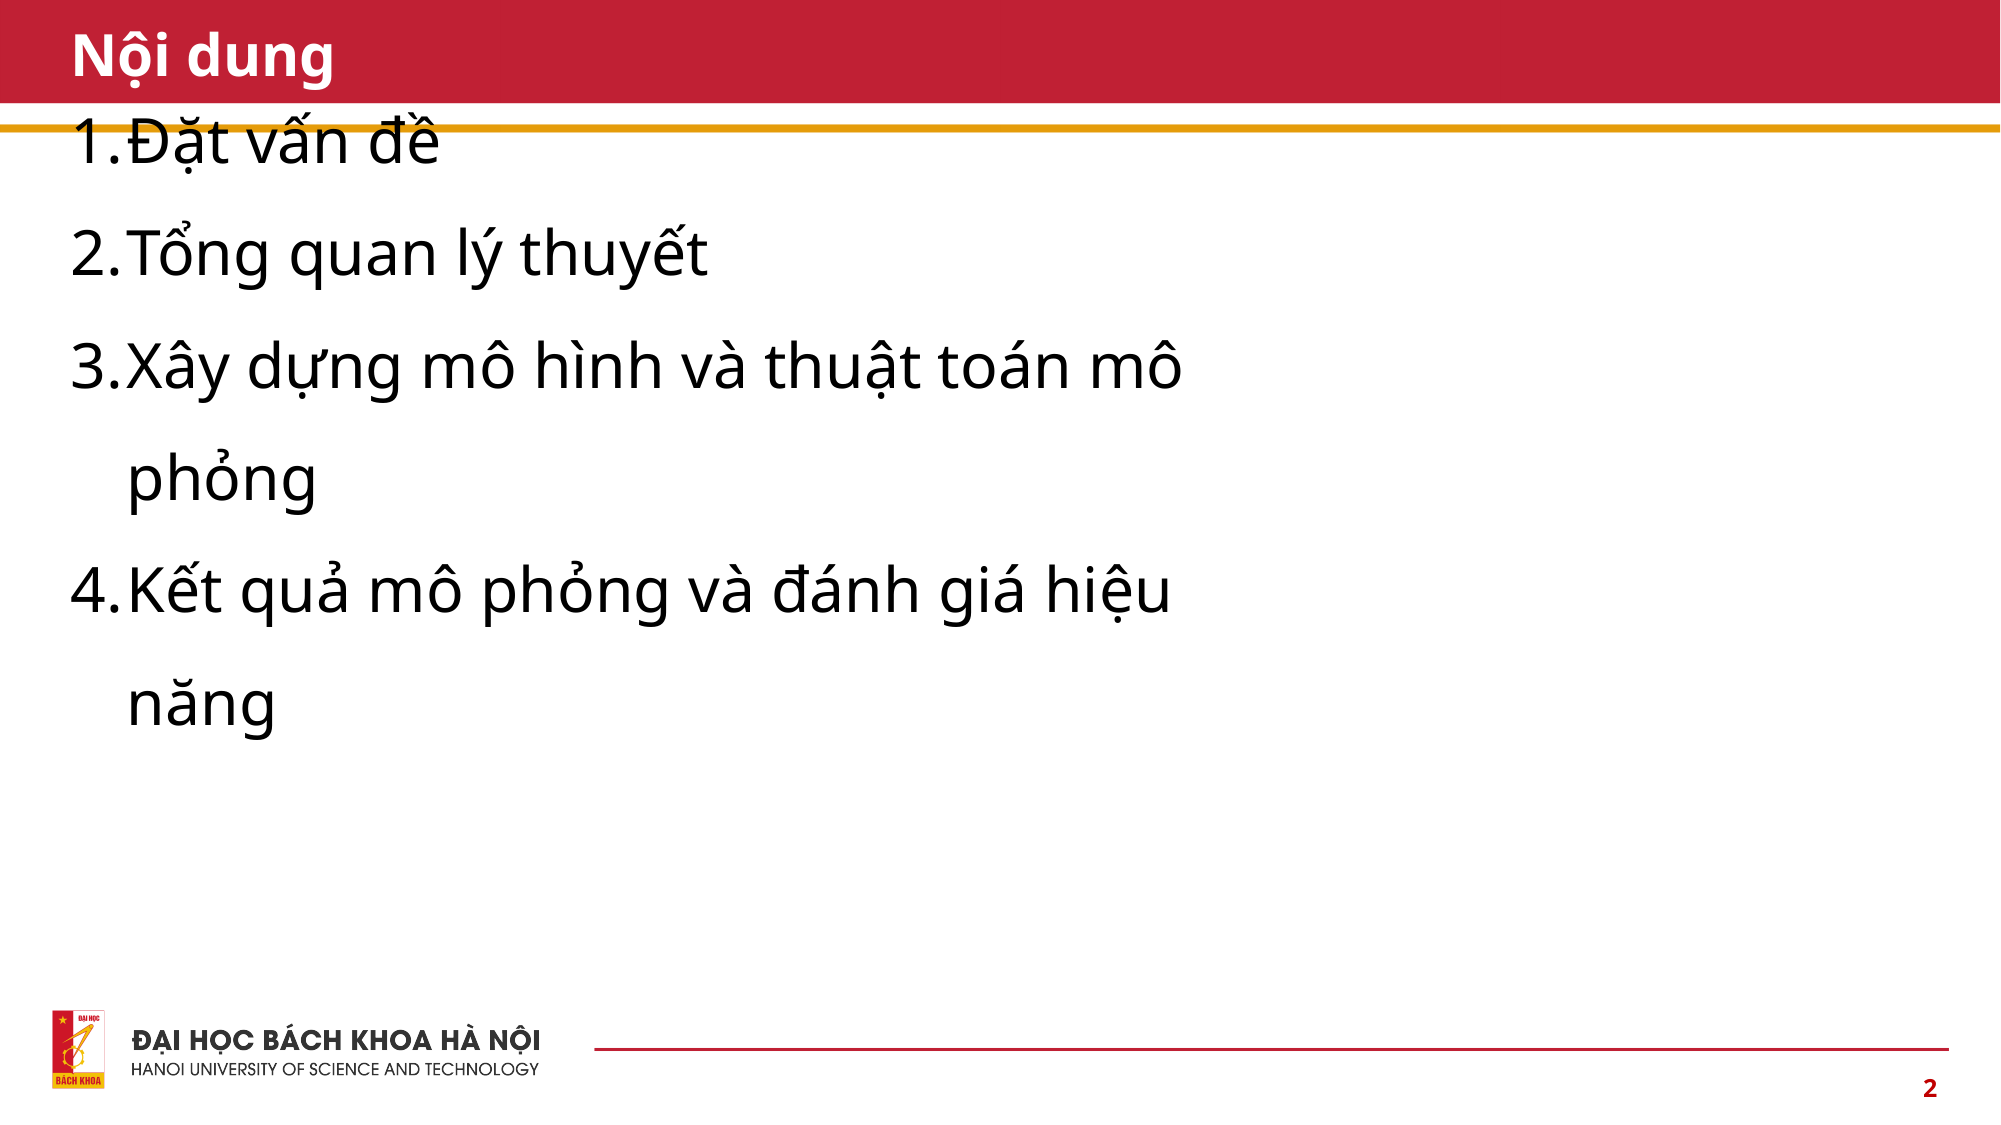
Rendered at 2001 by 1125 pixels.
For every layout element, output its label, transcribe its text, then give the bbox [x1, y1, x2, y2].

title Nội dung [55, 18, 1945, 90]
slide_number 2 [1502, 1065, 1953, 1125]
list Đặt vấn đề Tổng quan lý thuyết Xây dựng mô hình và thuật toán mô phỏng Kết quả mô phỏng và đánh giá hiệu năng [55, 55, 1342, 746]
picture [0, 0, 2001, 1125]
